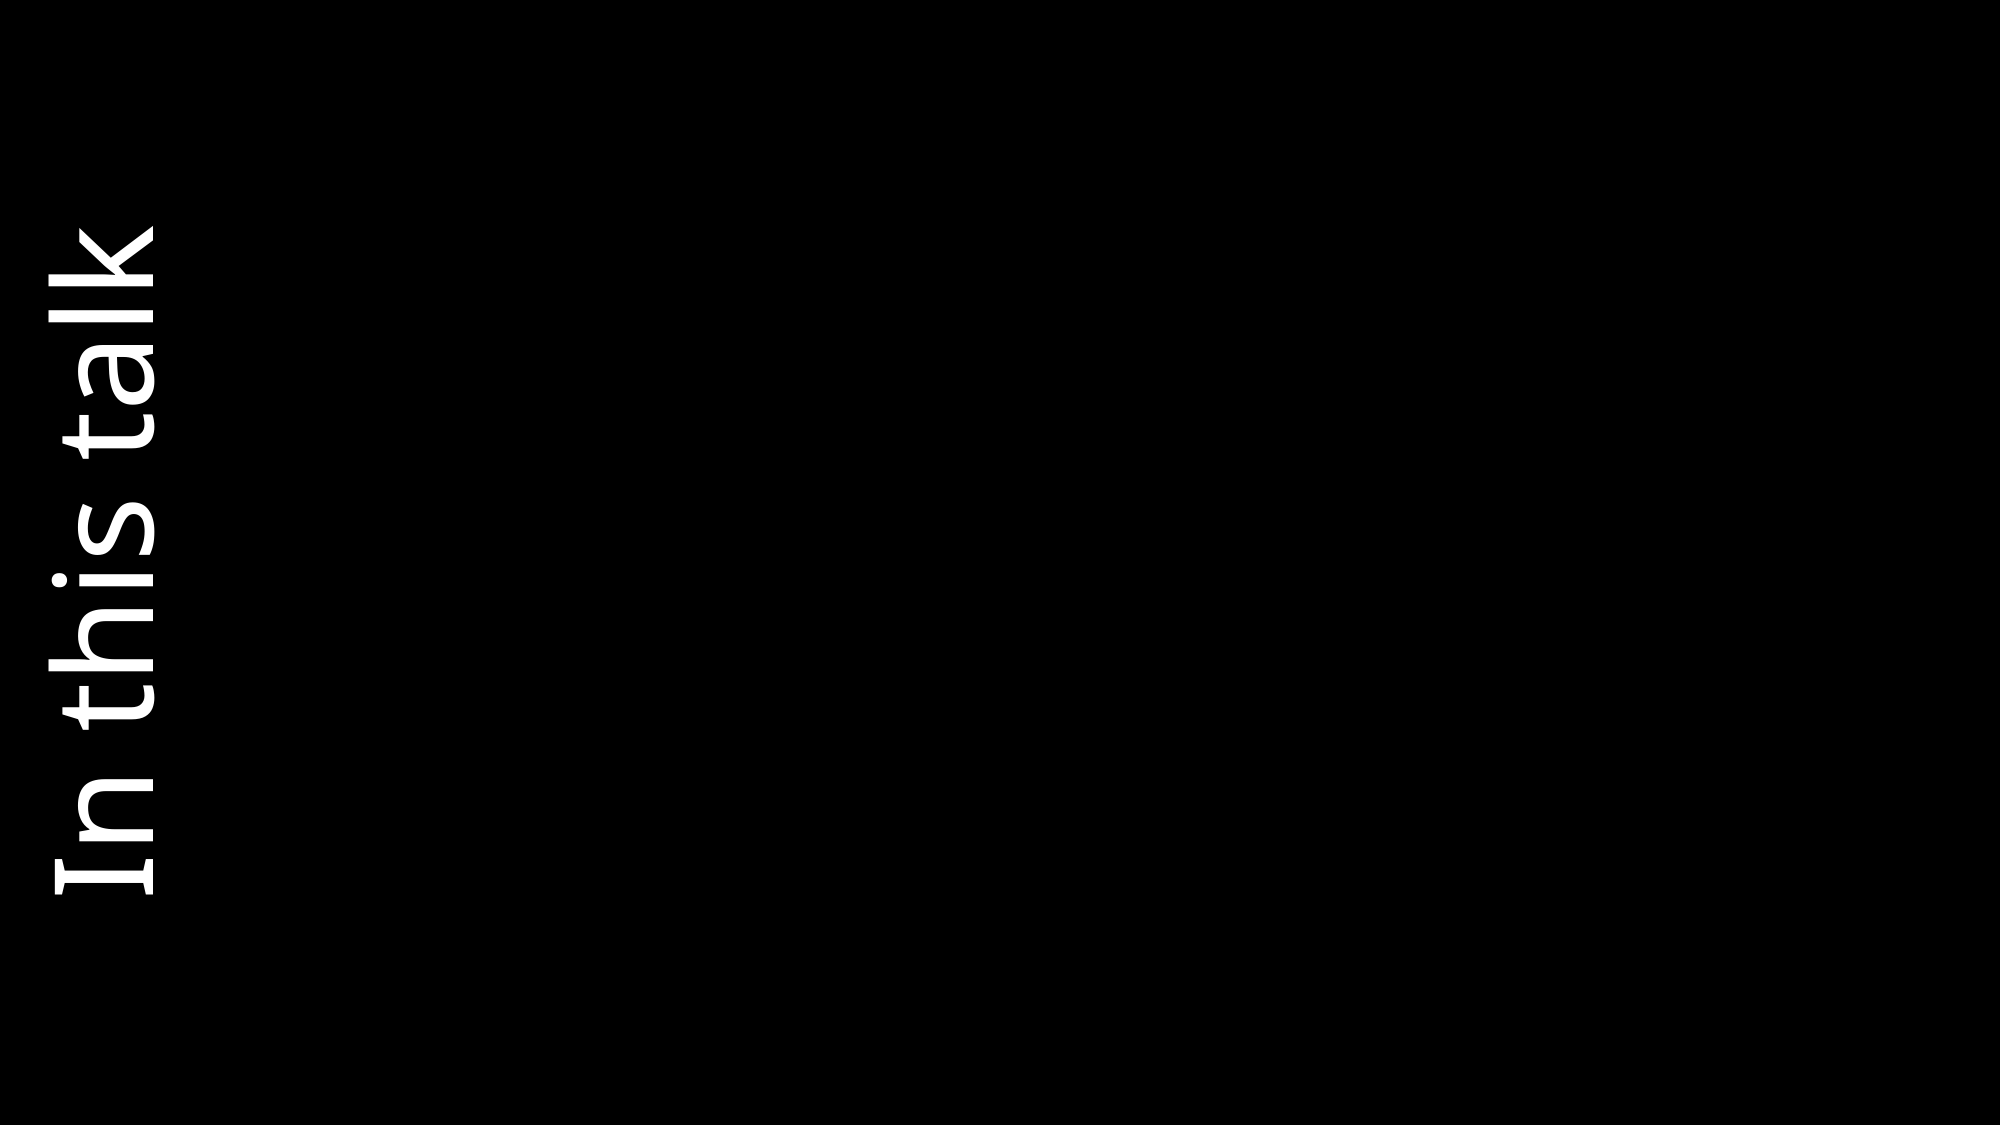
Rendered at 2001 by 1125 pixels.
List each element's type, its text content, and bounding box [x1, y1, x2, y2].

title In this talk [0, 0, 218, 1125]
